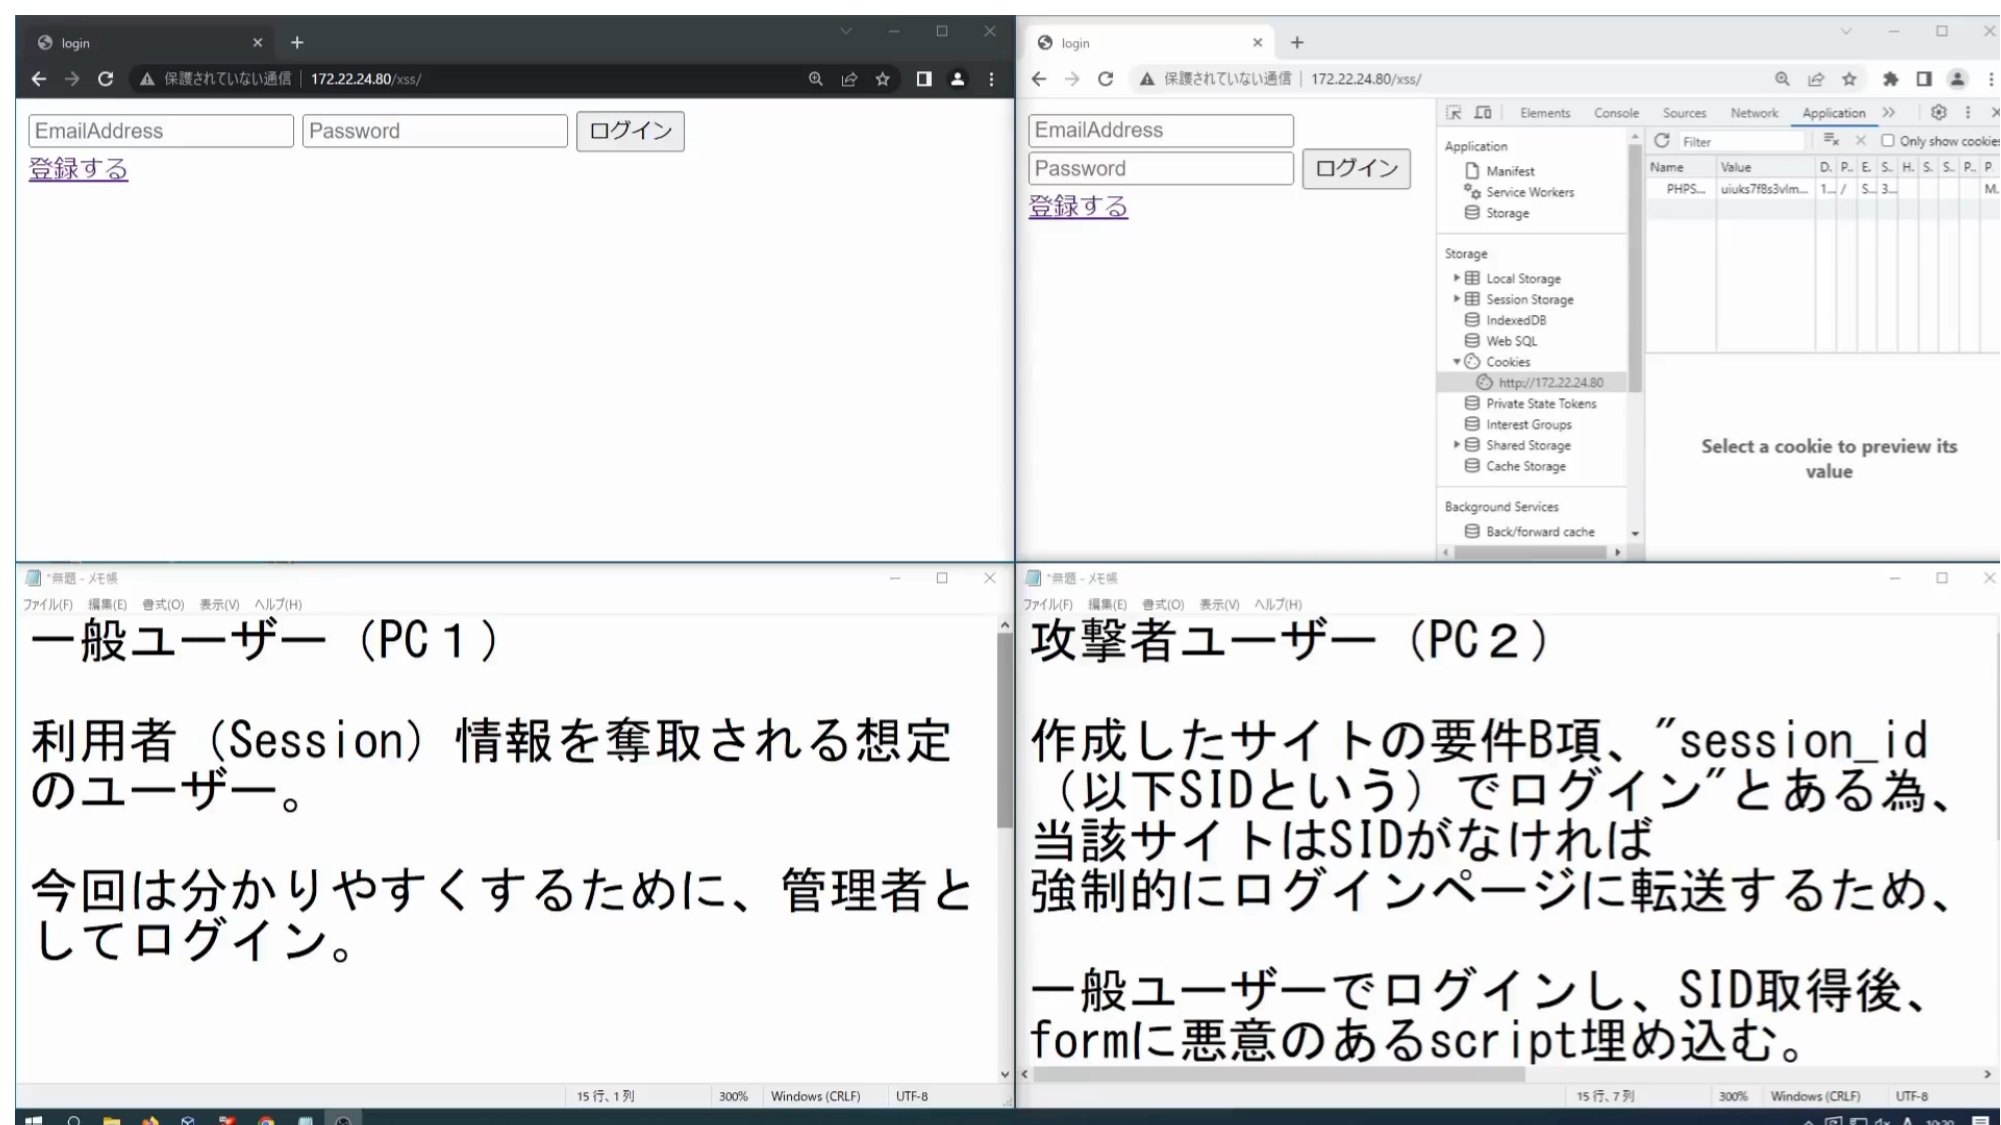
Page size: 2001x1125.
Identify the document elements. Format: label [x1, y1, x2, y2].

text_box [15, 15, 2000, 1125]
